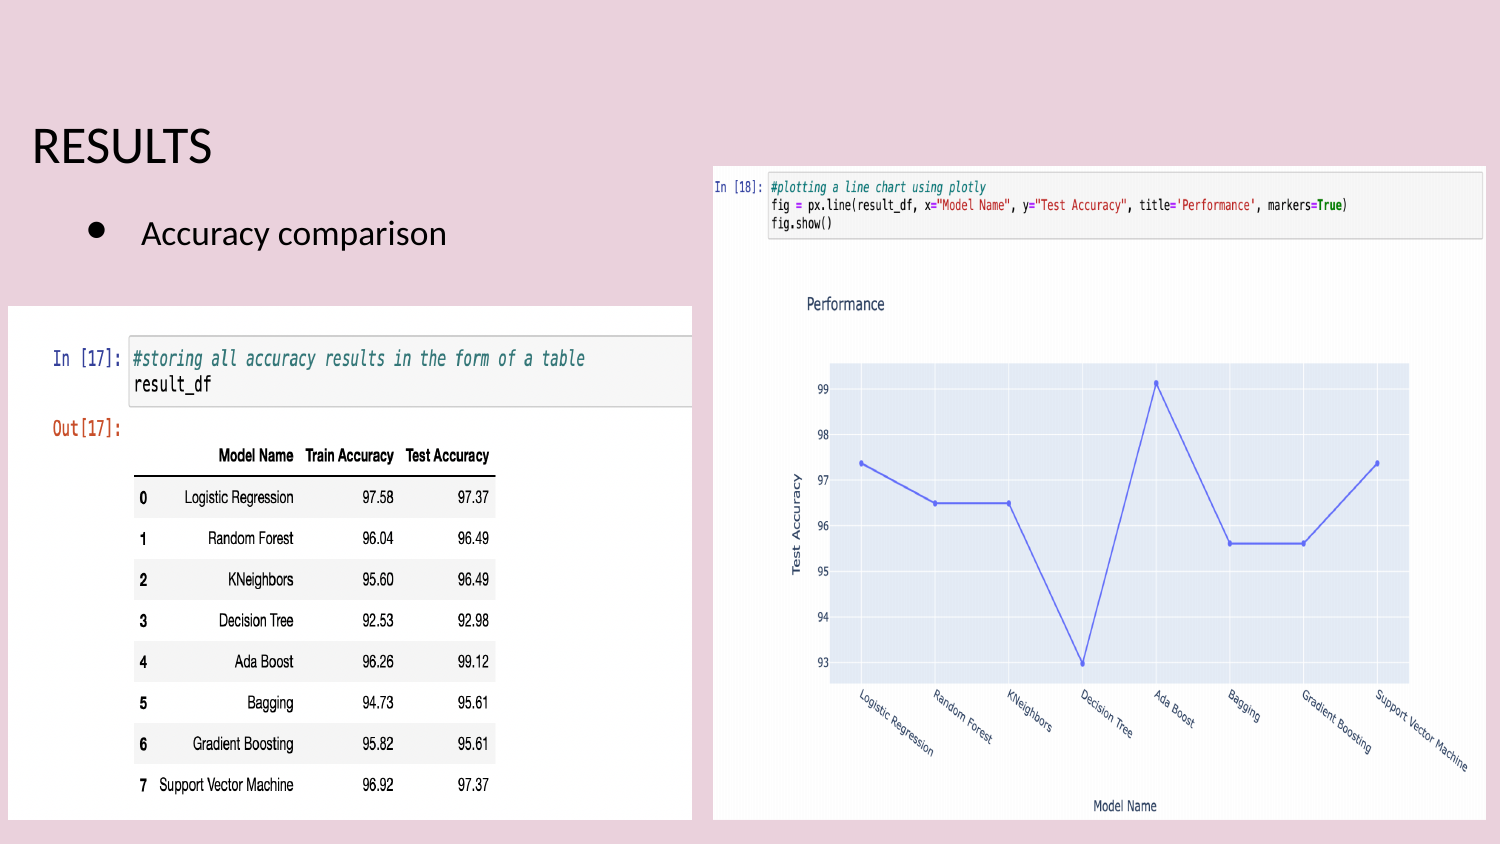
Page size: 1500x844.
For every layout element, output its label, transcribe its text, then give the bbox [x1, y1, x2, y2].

list Accuracy comparison [51, 189, 708, 750]
picture [713, 166, 1486, 820]
picture [8, 306, 692, 820]
title RESULTS [16, 95, 1415, 189]
